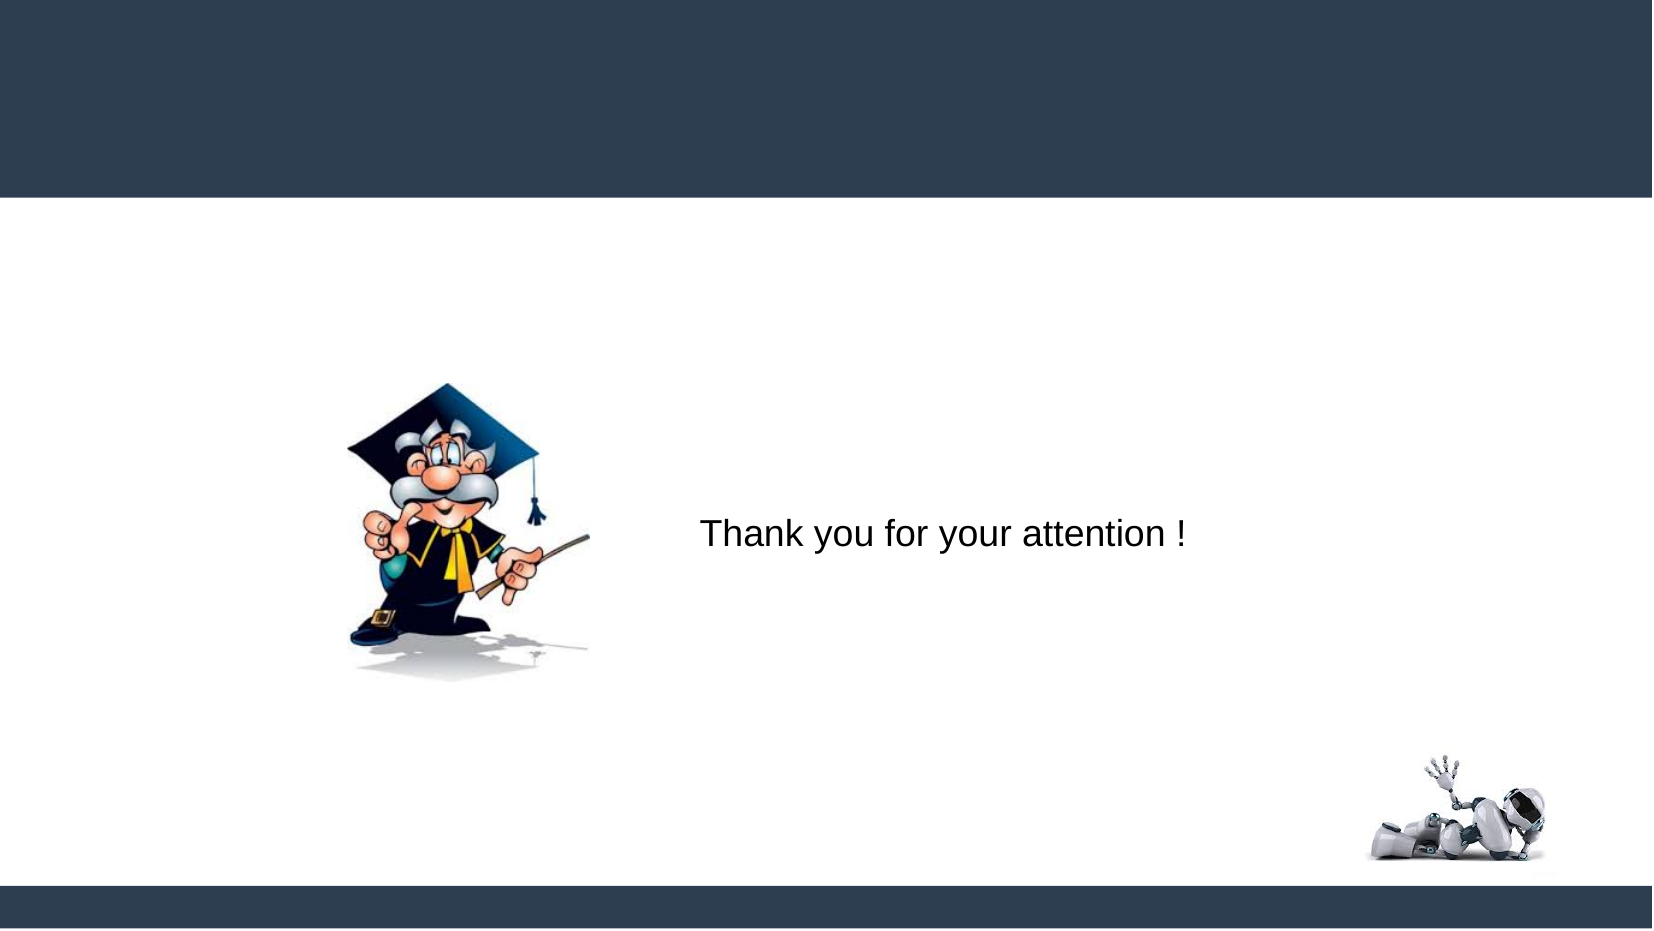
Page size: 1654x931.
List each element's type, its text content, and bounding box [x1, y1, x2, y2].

picture [1302, 745, 1611, 883]
text_box Thank you for your attention ! [684, 501, 1210, 560]
picture [347, 383, 590, 682]
